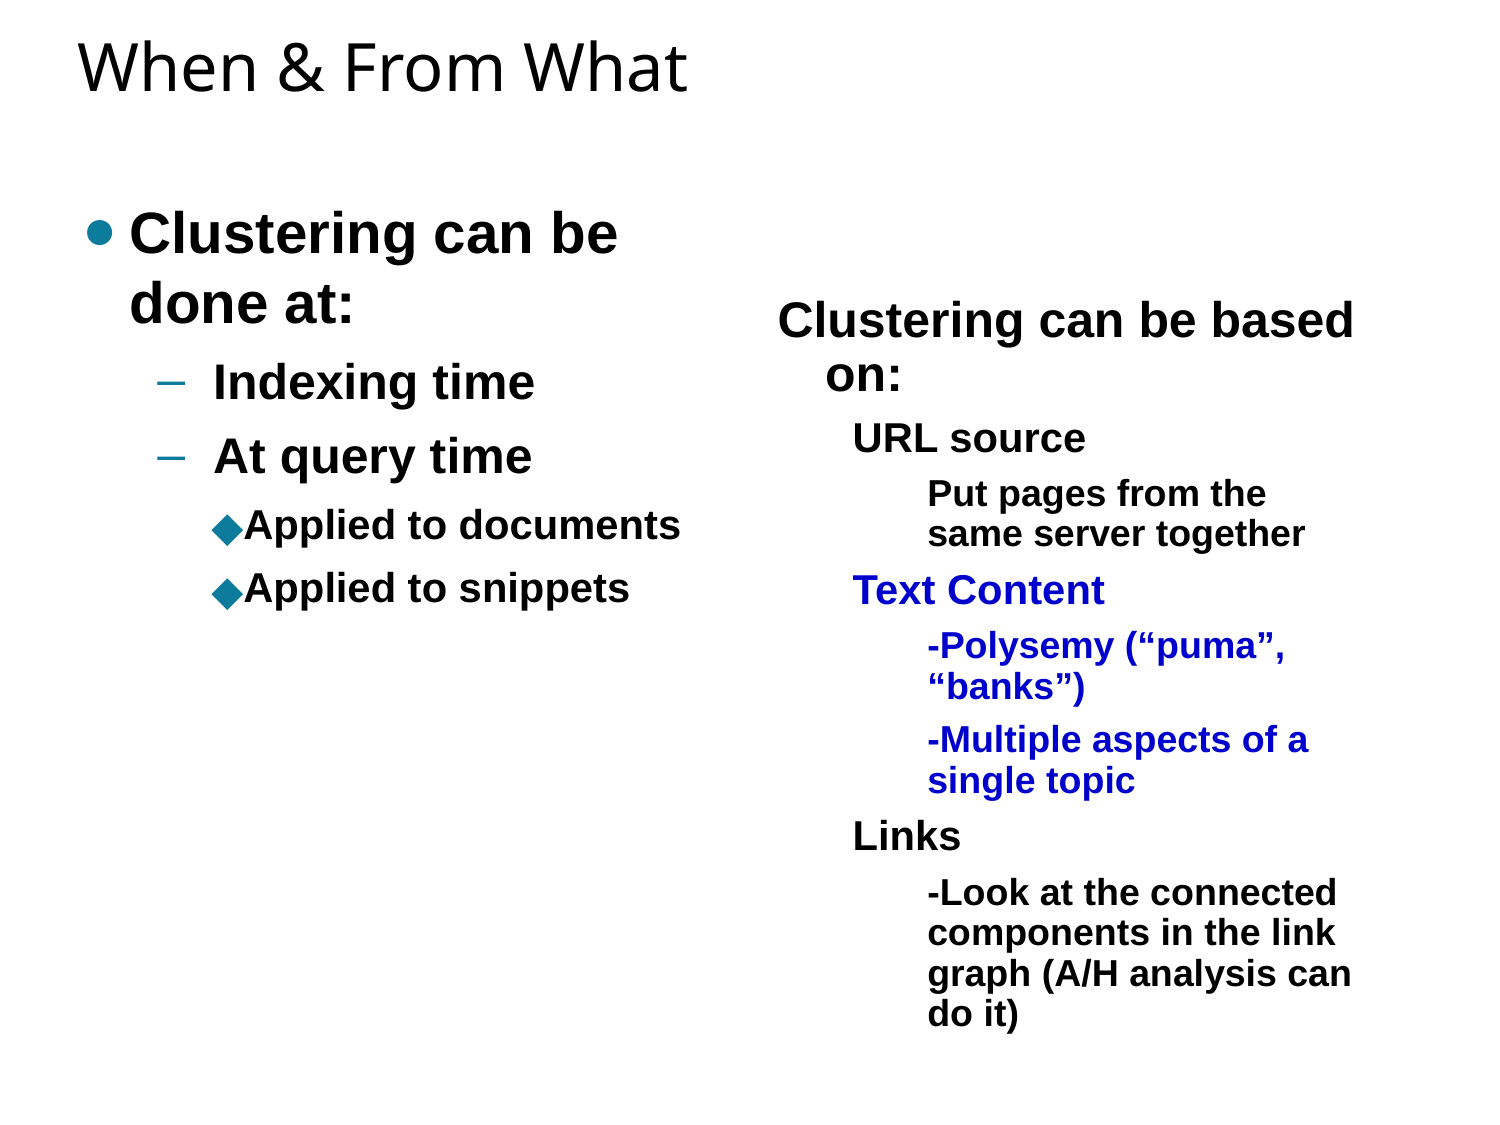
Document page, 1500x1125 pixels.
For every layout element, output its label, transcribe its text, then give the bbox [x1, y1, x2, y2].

text_box When & From What [62, 24, 1421, 113]
text_box Clustering can be done at: Indexing time At query time Applied to documents Applied to snippets [67, 187, 738, 1038]
text_box Clustering can be based on: URL source Put pages from the same server together Text Content -Polysemy (“puma”, “banks”) -Multiple aspects of a single topic Links -Look at the connected components in the link graph (A/H analysis can do it) [762, 287, 1388, 963]
